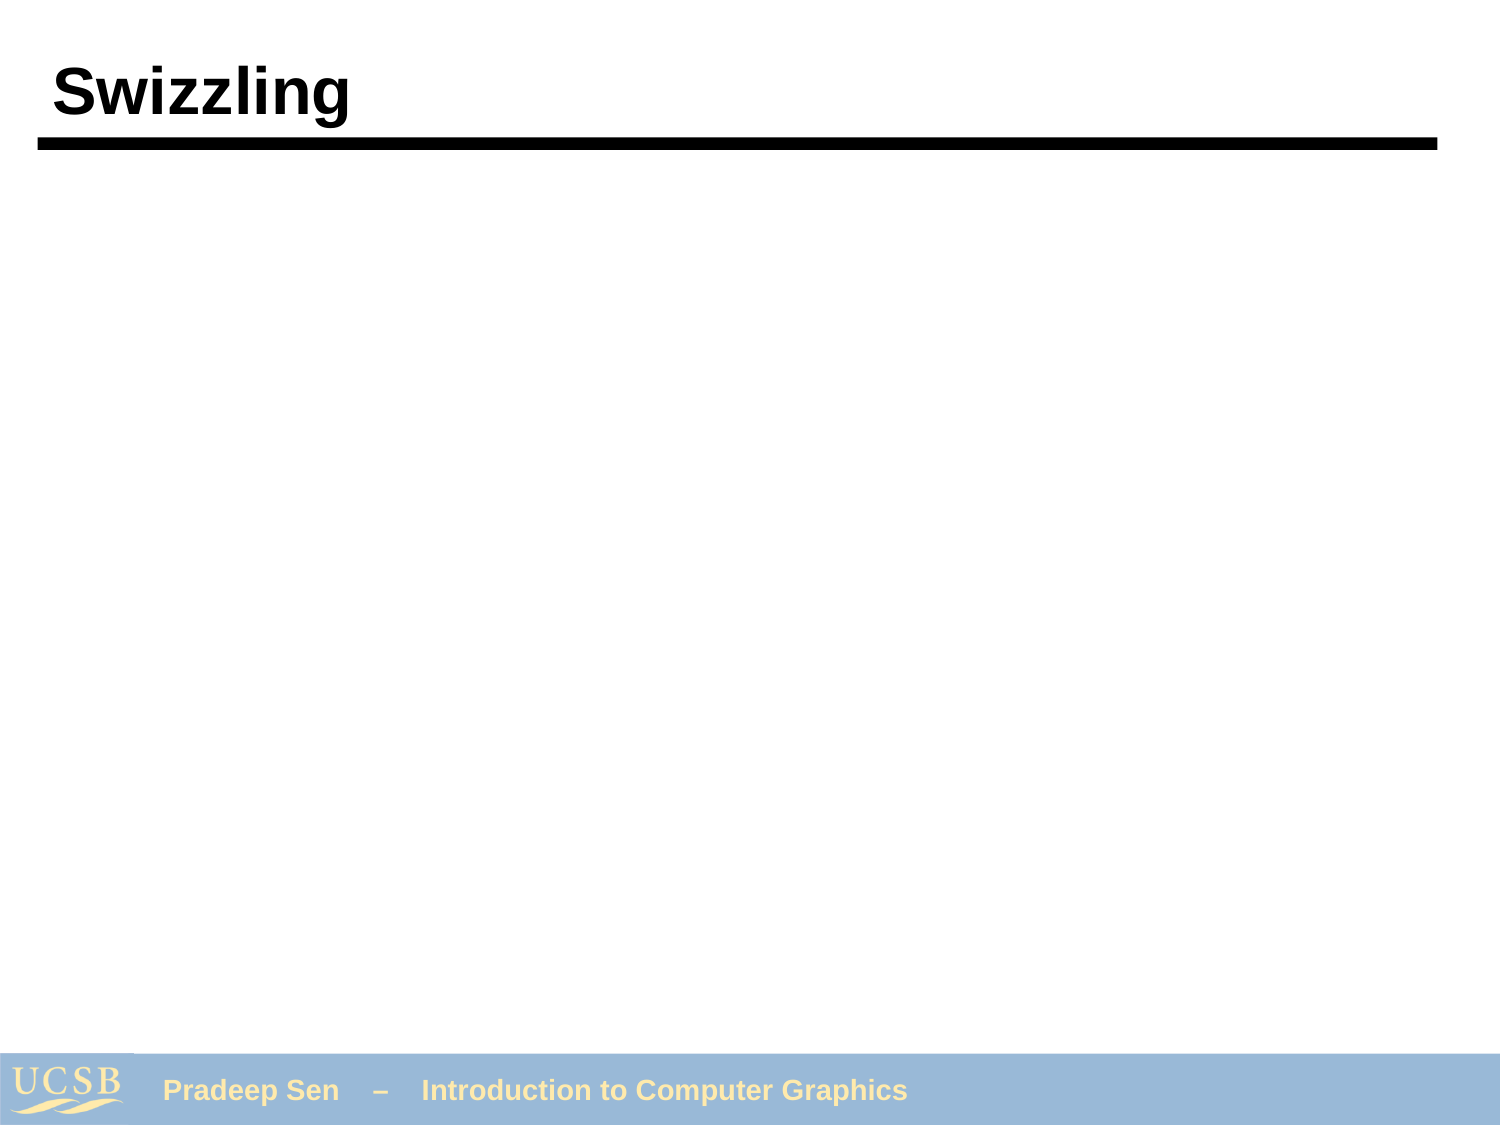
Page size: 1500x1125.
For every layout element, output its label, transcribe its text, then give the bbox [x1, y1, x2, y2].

title Swizzling [37, 37, 1438, 138]
title Orthographic projection [0, 1053, 128, 1125]
